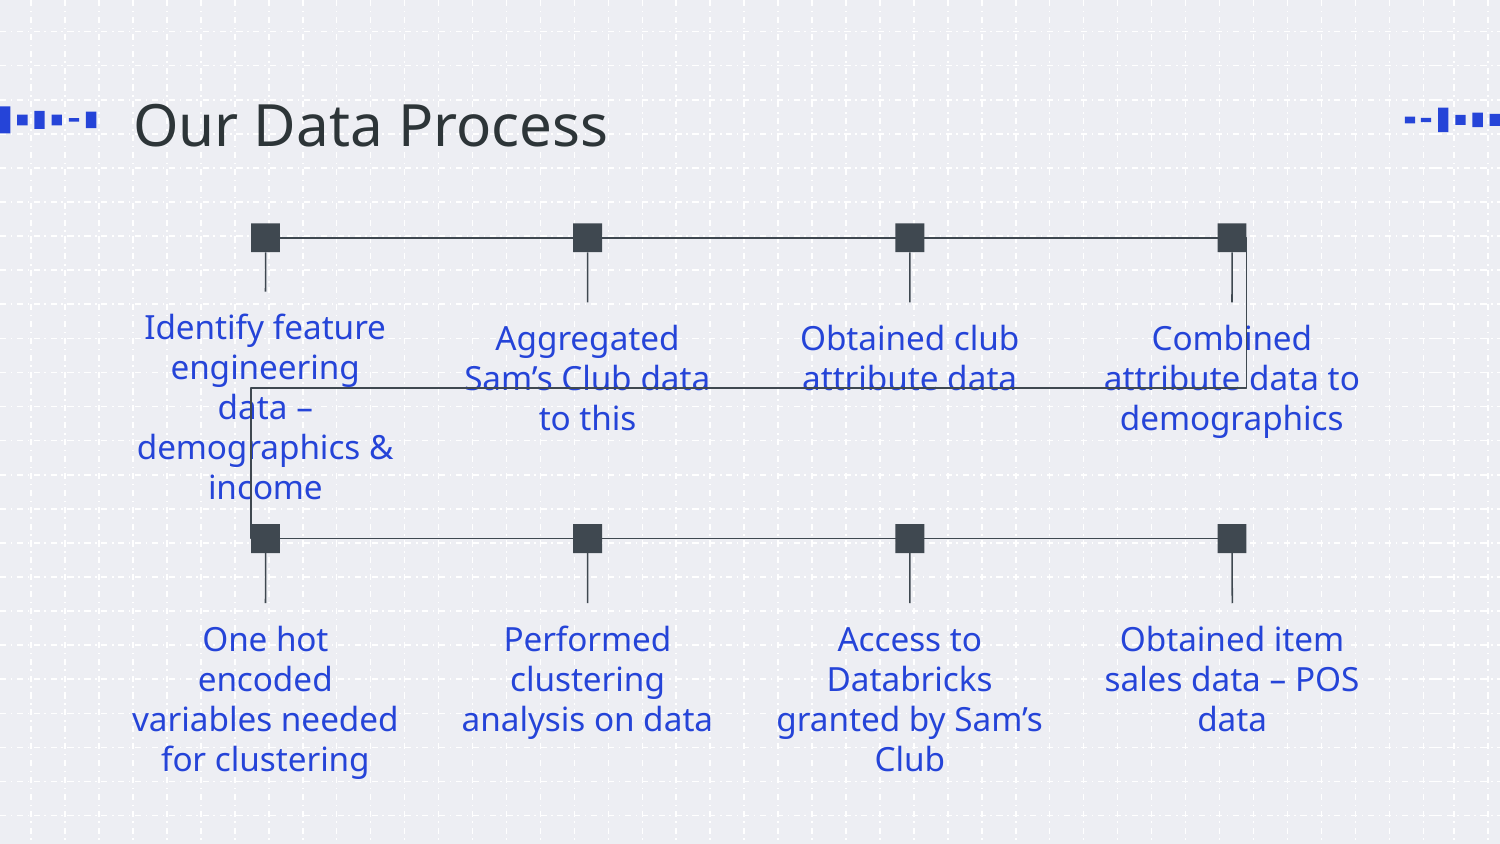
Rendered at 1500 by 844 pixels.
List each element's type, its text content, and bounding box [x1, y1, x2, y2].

text_box One hot encoded variables needed for clustering [116, 603, 415, 751]
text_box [250, 237, 1247, 539]
text_box [895, 223, 925, 236]
text_box [1217, 546, 1247, 554]
text_box Identify feature engineering data – demographics & income [116, 291, 245, 439]
text_box [251, 546, 280, 554]
text_box Obtained item sales data – POS data [1083, 603, 1382, 807]
text_box [895, 547, 925, 554]
text_box [251, 223, 280, 236]
title Our Data Process [118, 72, 1382, 167]
text_box [573, 223, 603, 236]
text_box [1217, 223, 1247, 237]
text_box Performed clustering analysis on data [439, 603, 737, 751]
text_box Access to Databricks granted by Sam’s Club [761, 603, 1059, 751]
text_box Combined attribute data to demographics [1252, 302, 1381, 450]
text_box [573, 547, 603, 554]
